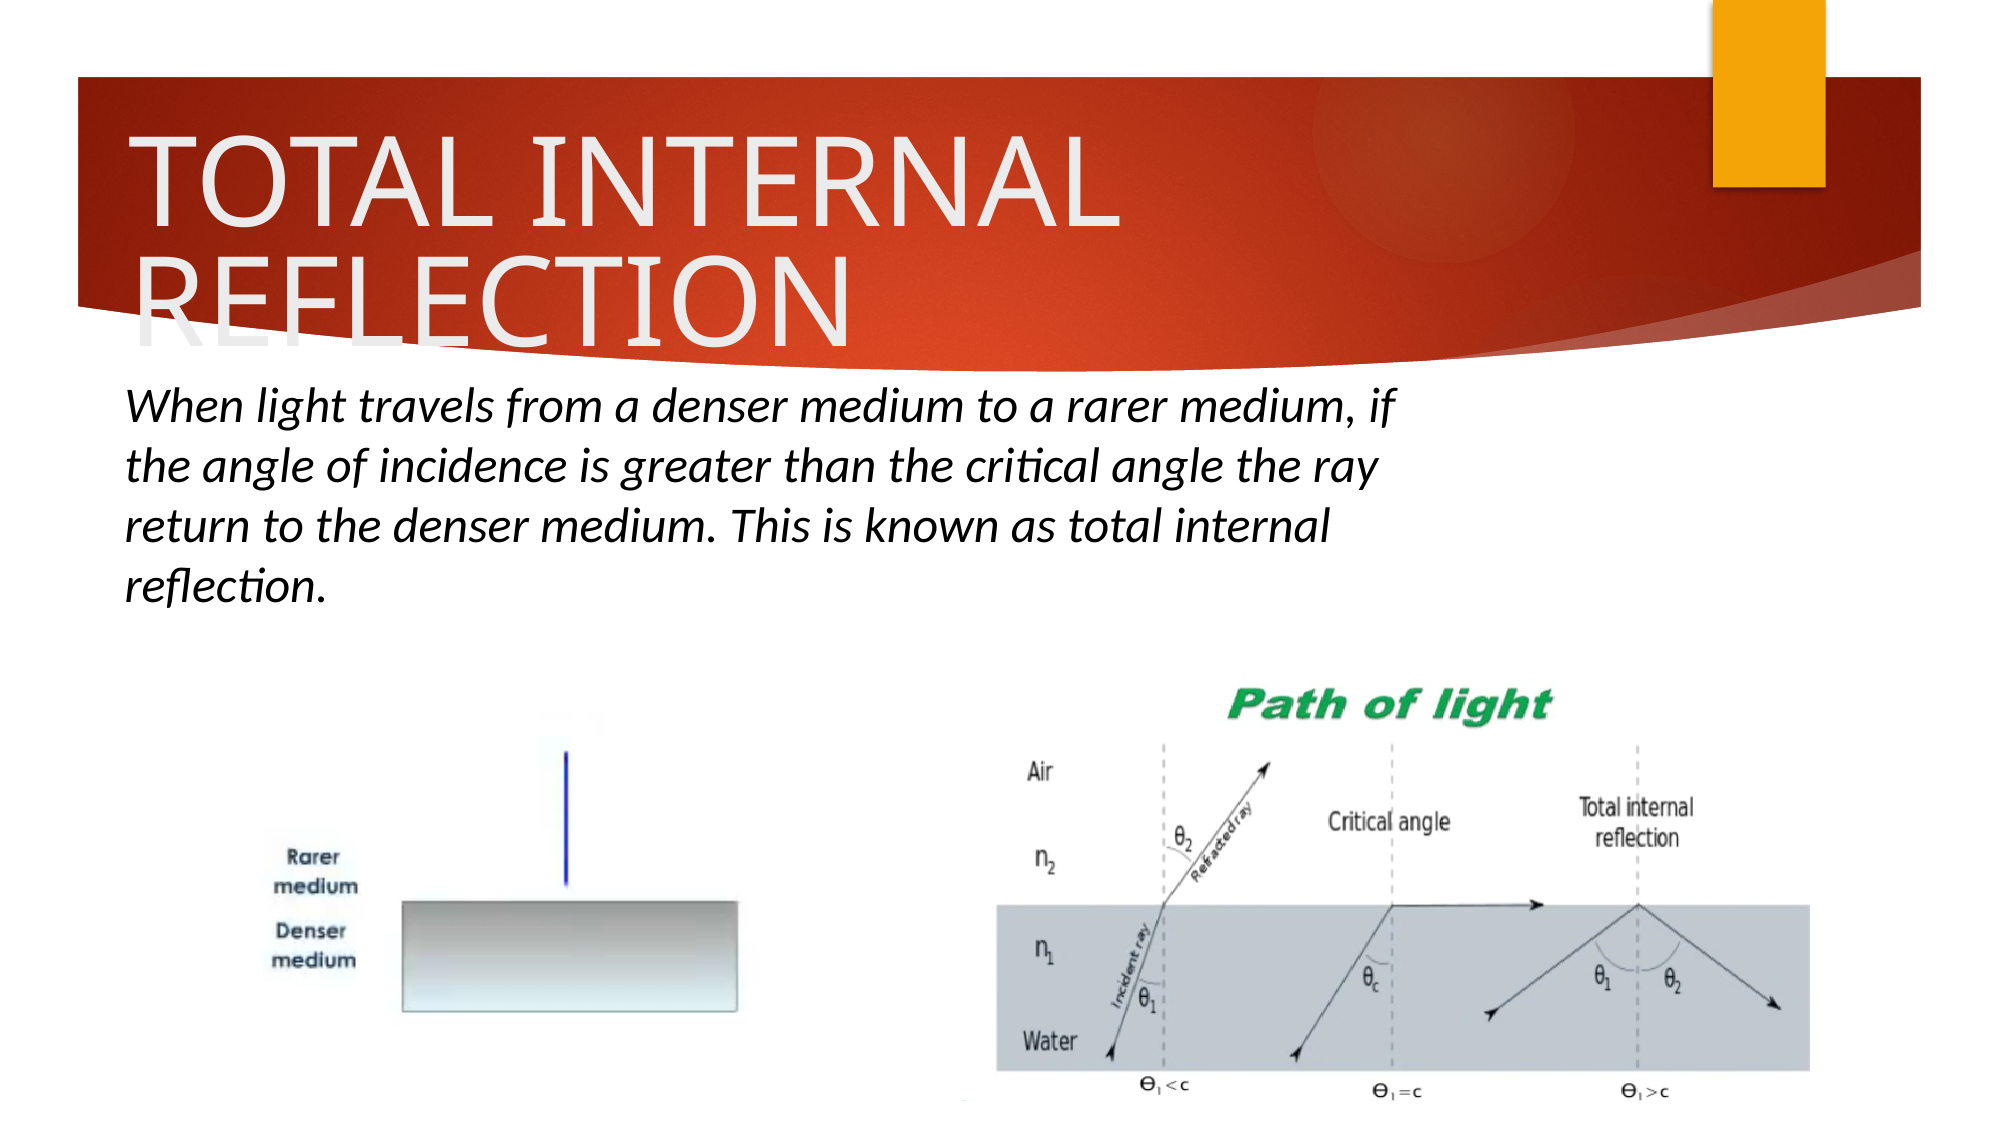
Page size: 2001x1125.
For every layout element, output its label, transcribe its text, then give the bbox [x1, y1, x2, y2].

title TOTAL INTERNAL REFLECTION [113, 61, 1855, 441]
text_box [237, 712, 785, 1064]
text_box When light travels from a denser medium to a rarer medium, if the angle of incidence is greater than the critical angle the ray return to the denser medium. This is known as total internal reflection. [109, 364, 1456, 620]
picture [962, 637, 1810, 1102]
